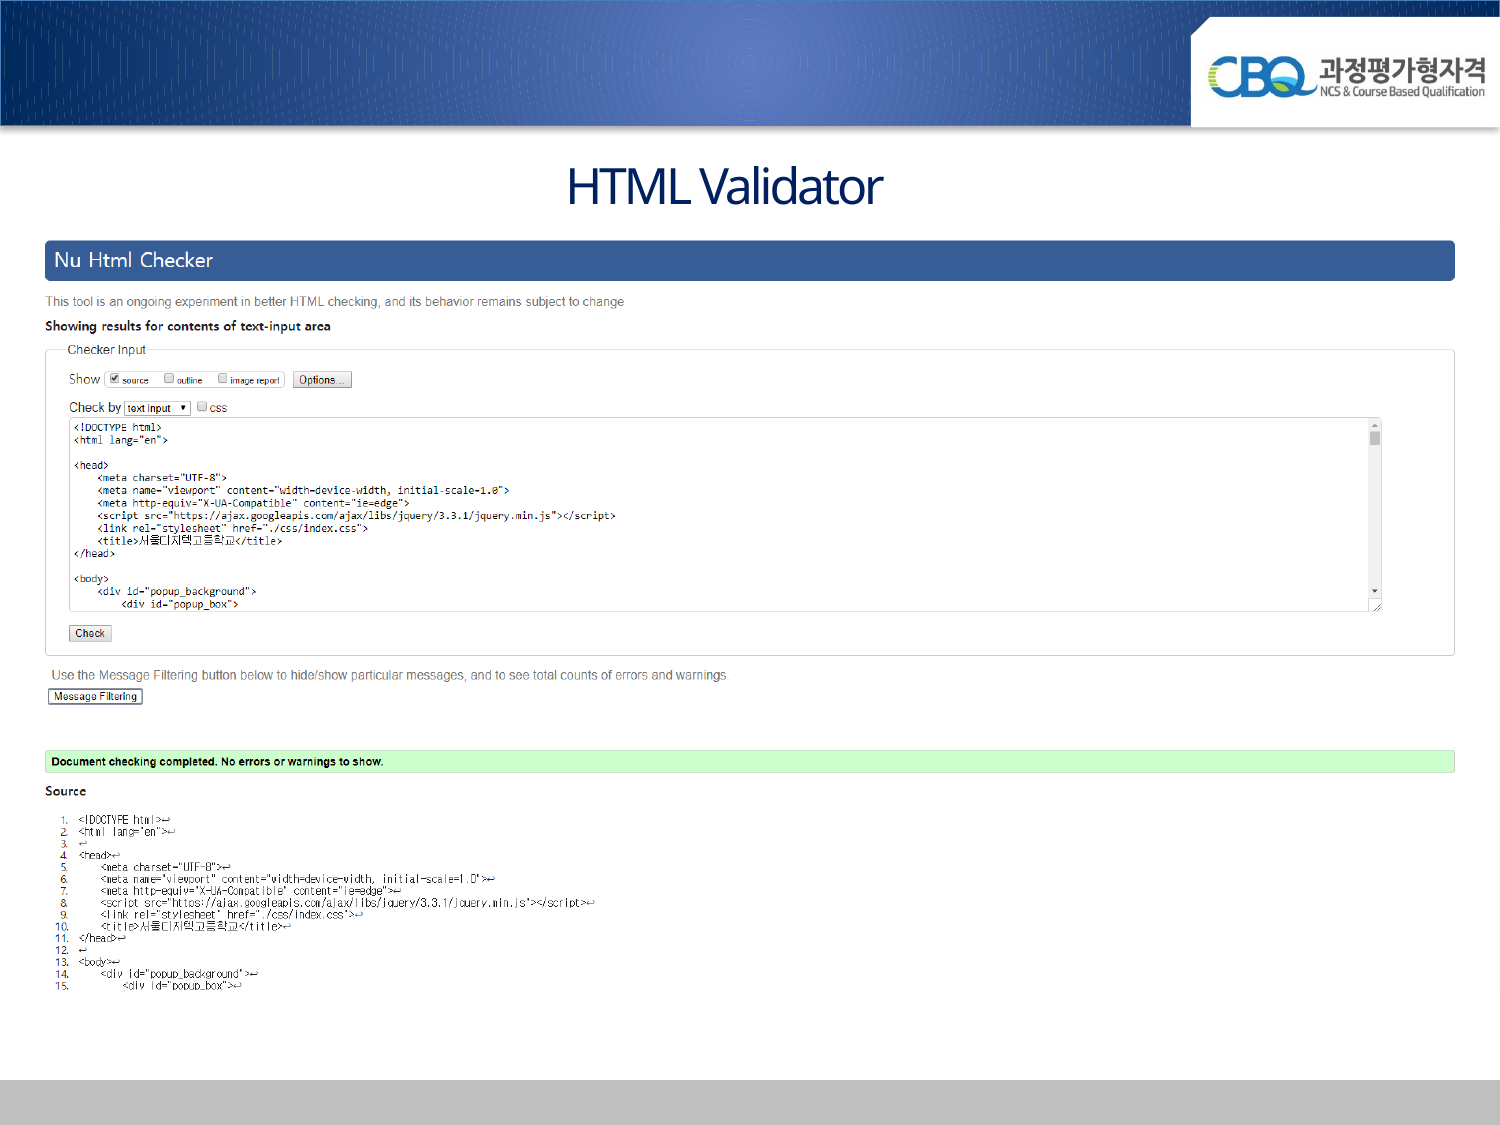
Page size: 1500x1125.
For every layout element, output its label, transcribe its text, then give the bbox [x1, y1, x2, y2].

text_box [1190, 16, 1500, 128]
text_box HTML Validator [550, 146, 973, 220]
picture [1203, 52, 1490, 101]
text_box [0, 1080, 1500, 1125]
picture [0, 222, 1500, 990]
text_box [0, 0, 1500, 126]
